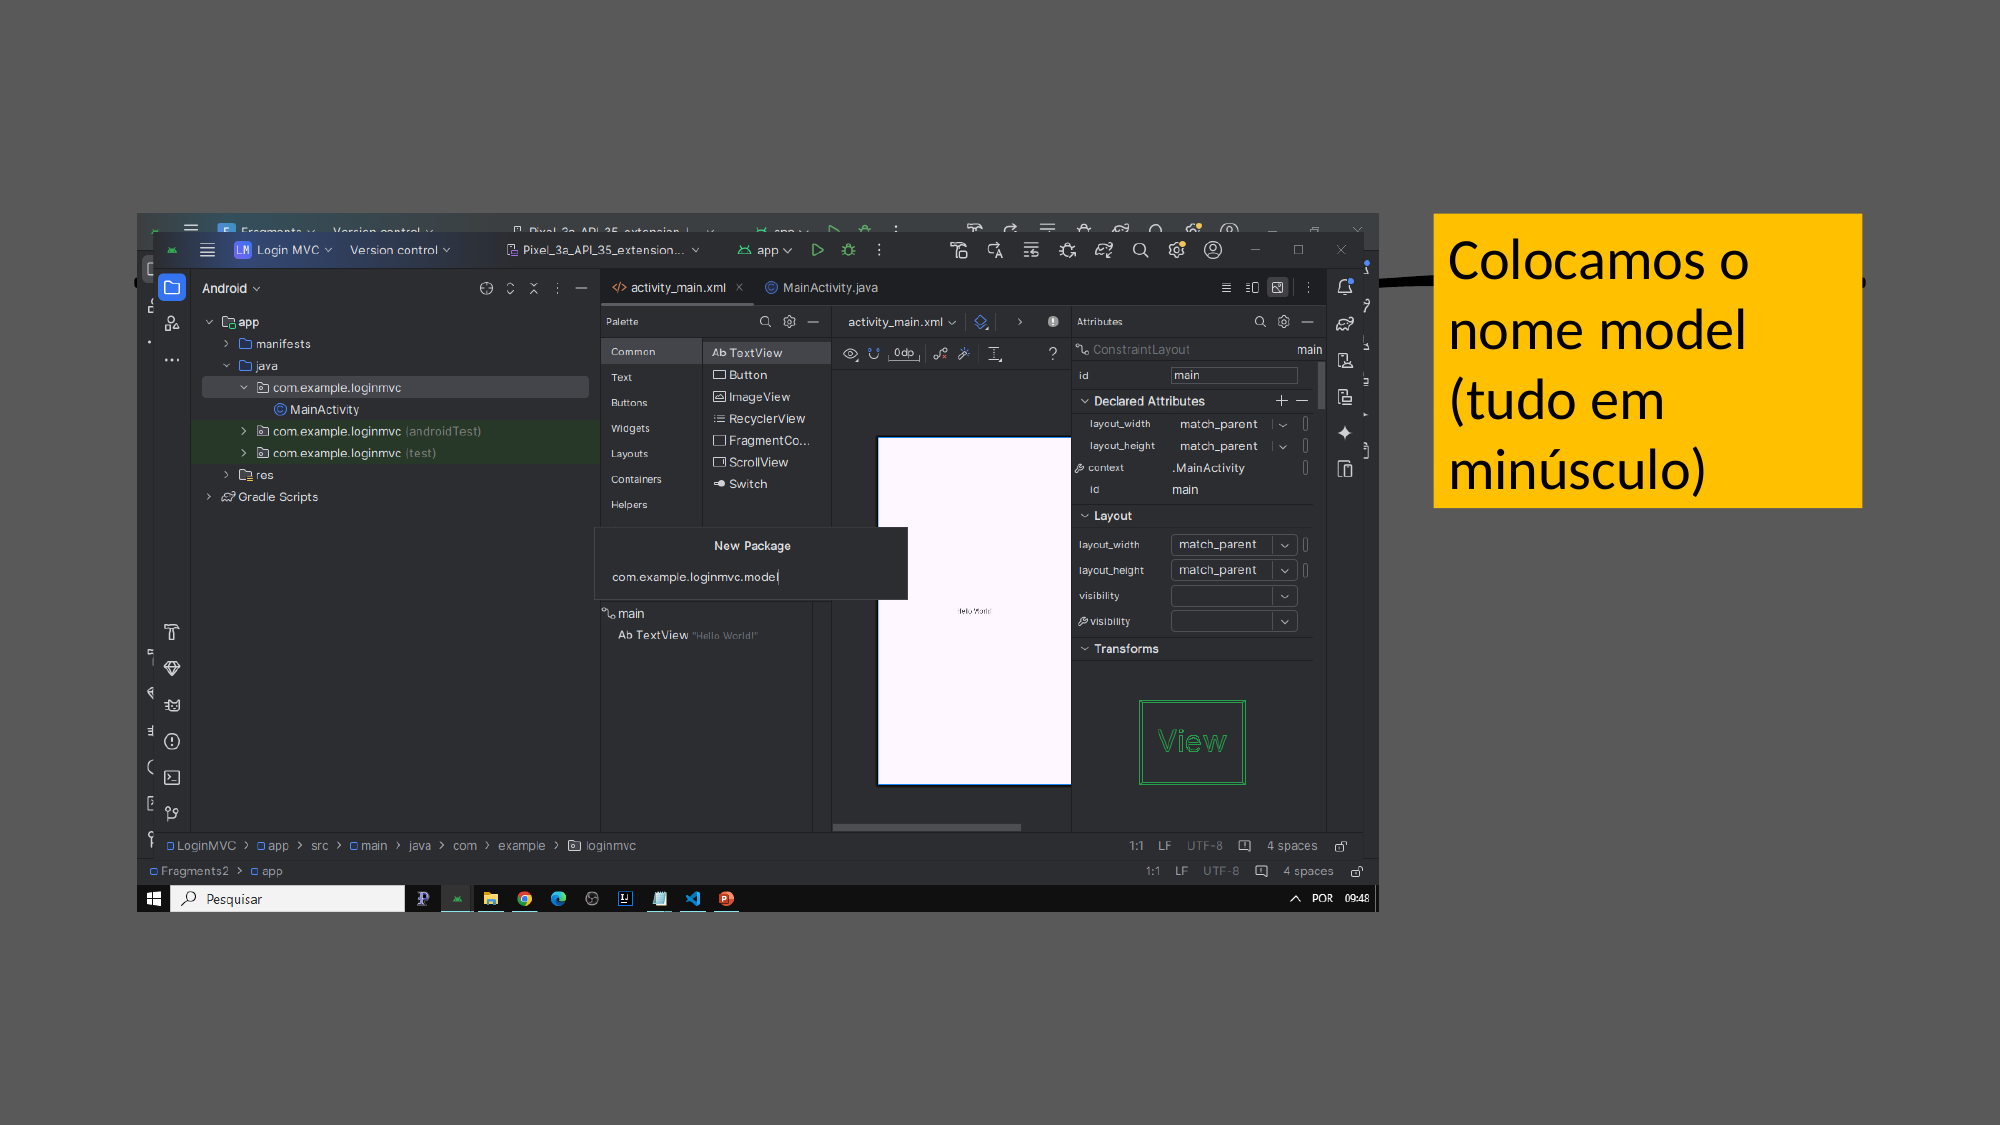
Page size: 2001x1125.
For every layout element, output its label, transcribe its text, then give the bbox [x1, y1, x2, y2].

text_box Colocamos o nome model (tudo em minúsculo) [1433, 213, 1863, 509]
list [137, 213, 1379, 912]
